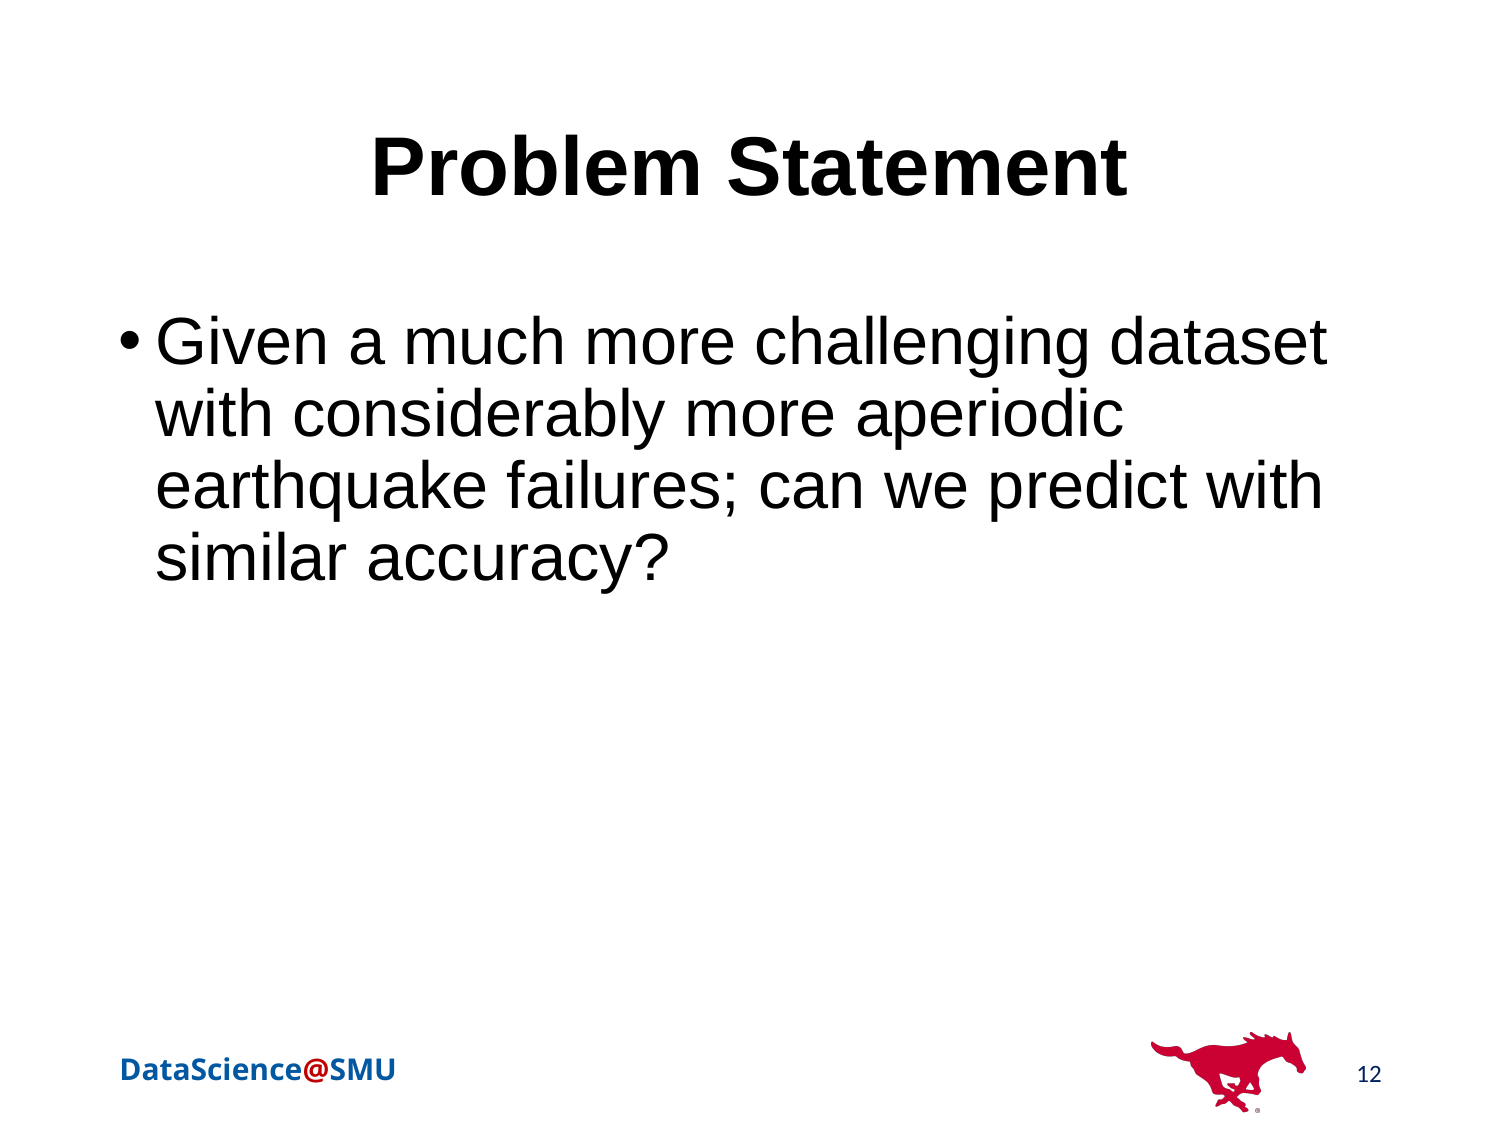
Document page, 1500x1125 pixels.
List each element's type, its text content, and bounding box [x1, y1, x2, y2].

slide_number 12 [1059, 1042, 1397, 1103]
picture [1151, 1103, 1306, 1113]
title Problem Statement [103, 59, 1397, 278]
list Given a much more challenging dataset with considerably more aperiodic earthquake failures; can we predict with similar accuracy? [103, 299, 1397, 1014]
picture [1151, 1032, 1306, 1042]
